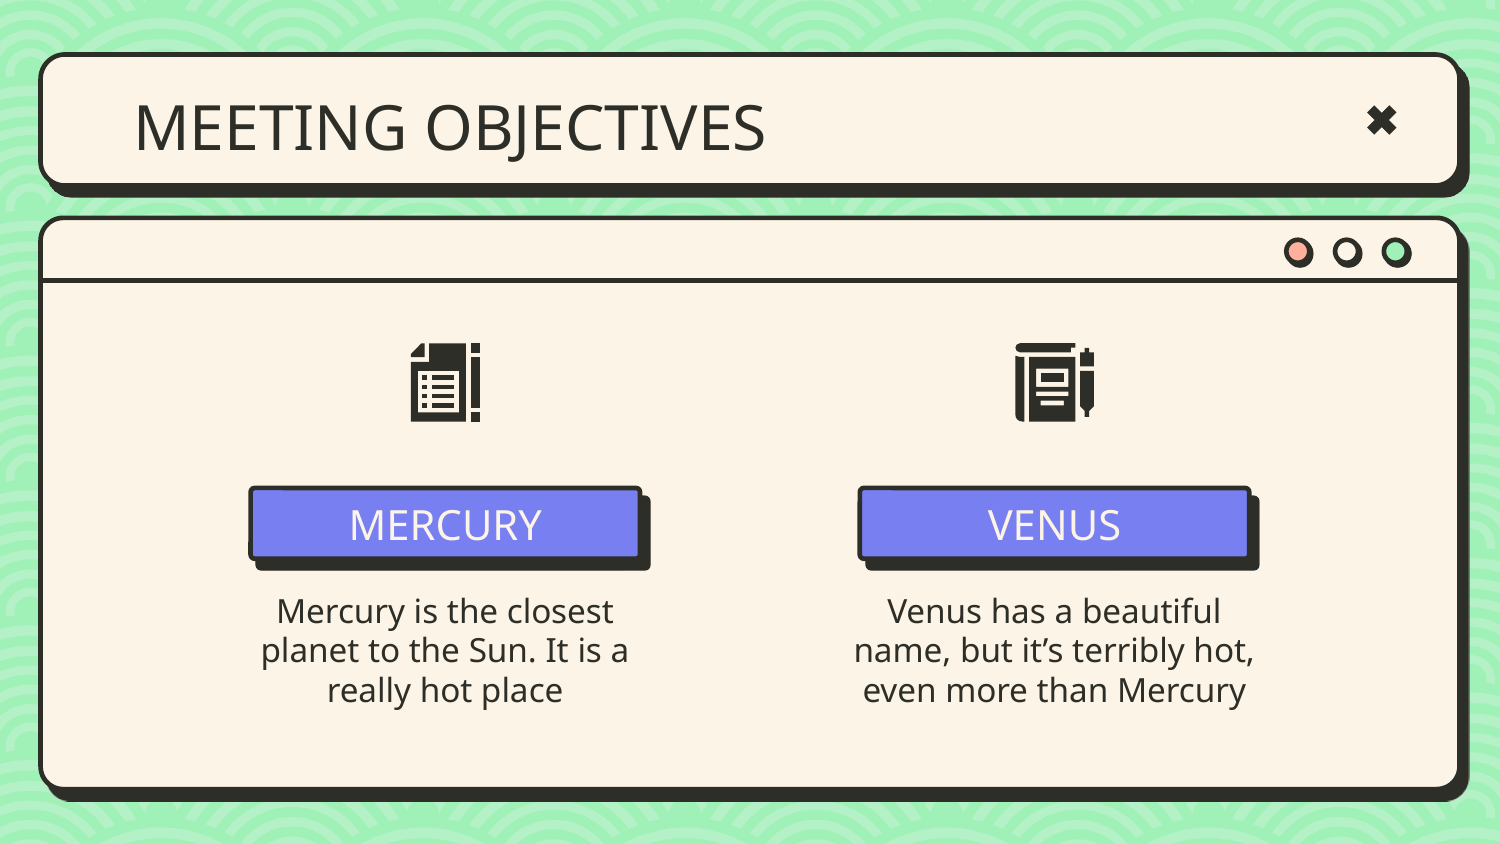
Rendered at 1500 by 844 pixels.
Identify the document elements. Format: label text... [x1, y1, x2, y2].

picture [0, 0, 1500, 844]
text_box [859, 487, 1250, 559]
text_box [1015, 342, 1094, 422]
subtitle VENUS [886, 488, 1223, 559]
text_box [250, 487, 641, 559]
subtitle MERCURY [277, 488, 614, 559]
subtitle Mercury is the closest planet to the Sun. It is a really hot place [218, 579, 673, 720]
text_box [410, 343, 480, 422]
subtitle Venus has a beautiful name, but it’s terribly hot, even more than Mercury [827, 579, 1282, 720]
title MEETING OBJECTIVES [118, 72, 1382, 167]
